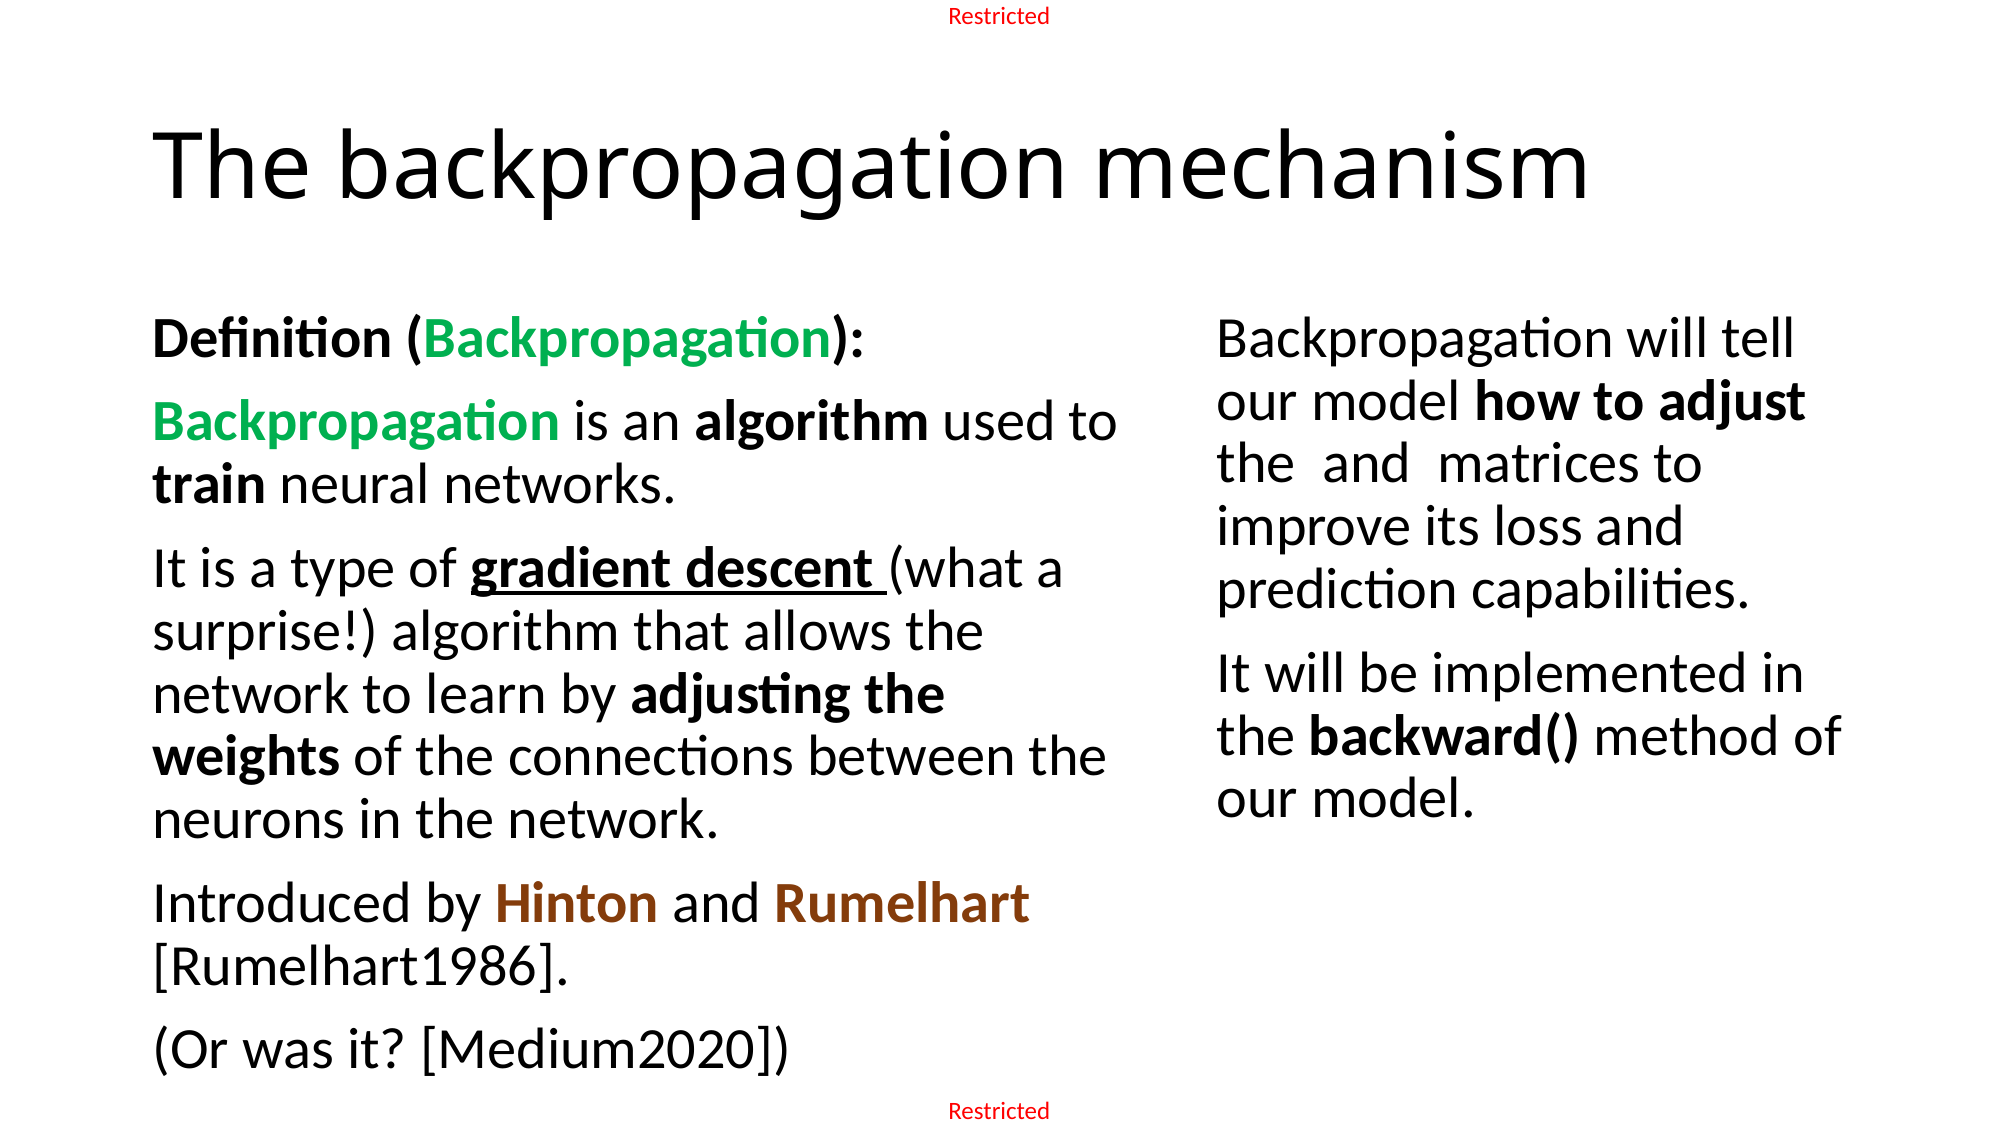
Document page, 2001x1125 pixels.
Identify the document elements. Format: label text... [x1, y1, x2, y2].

title The backpropagation mechanism [137, 59, 1863, 278]
list Definition (Backpropagation): Backpropagation is an algorithm used to train neural networks. It is a type of gradient descent (what a surprise!) algorithm that allows the network to learn by adjusting the weights of the connections between the neurons in the network. Introduced by Hinton and Rumelhart [Rumelhart1986]. (Or was it? [Medium2020]) [137, 299, 1134, 1125]
